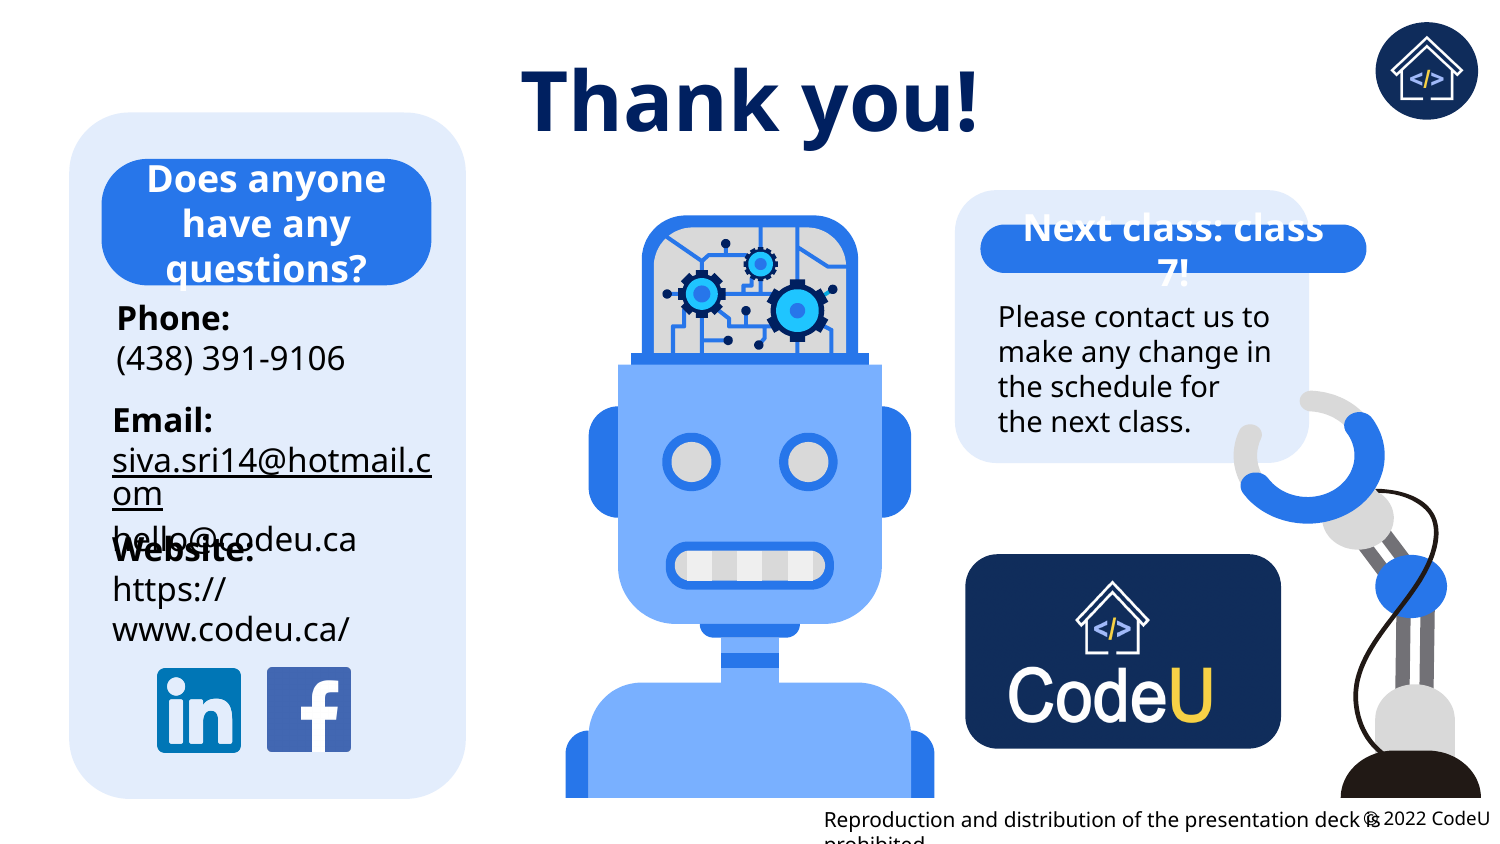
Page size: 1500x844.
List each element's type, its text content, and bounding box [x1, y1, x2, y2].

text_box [565, 215, 935, 799]
text_box Website: https://www.codeu.ca/ [97, 538, 449, 638]
picture [965, 553, 1282, 749]
text_box [954, 190, 1310, 464]
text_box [1233, 390, 1482, 799]
text_box Email: siva.sri14@hotmail.com hello@codeu.ca [97, 412, 449, 512]
text_box Reproduction and distribution of the presentation deck is prohibited [808, 798, 1428, 844]
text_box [101, 158, 432, 388]
title Thank you! [75, 67, 1425, 129]
picture [1375, 22, 1479, 120]
text_box Next class: class 7! [980, 224, 1367, 273]
picture [156, 668, 241, 753]
text_box [69, 129, 466, 799]
picture [266, 667, 351, 752]
text_box Please contact us to make any change in the schedule for the next class. [983, 291, 1287, 446]
